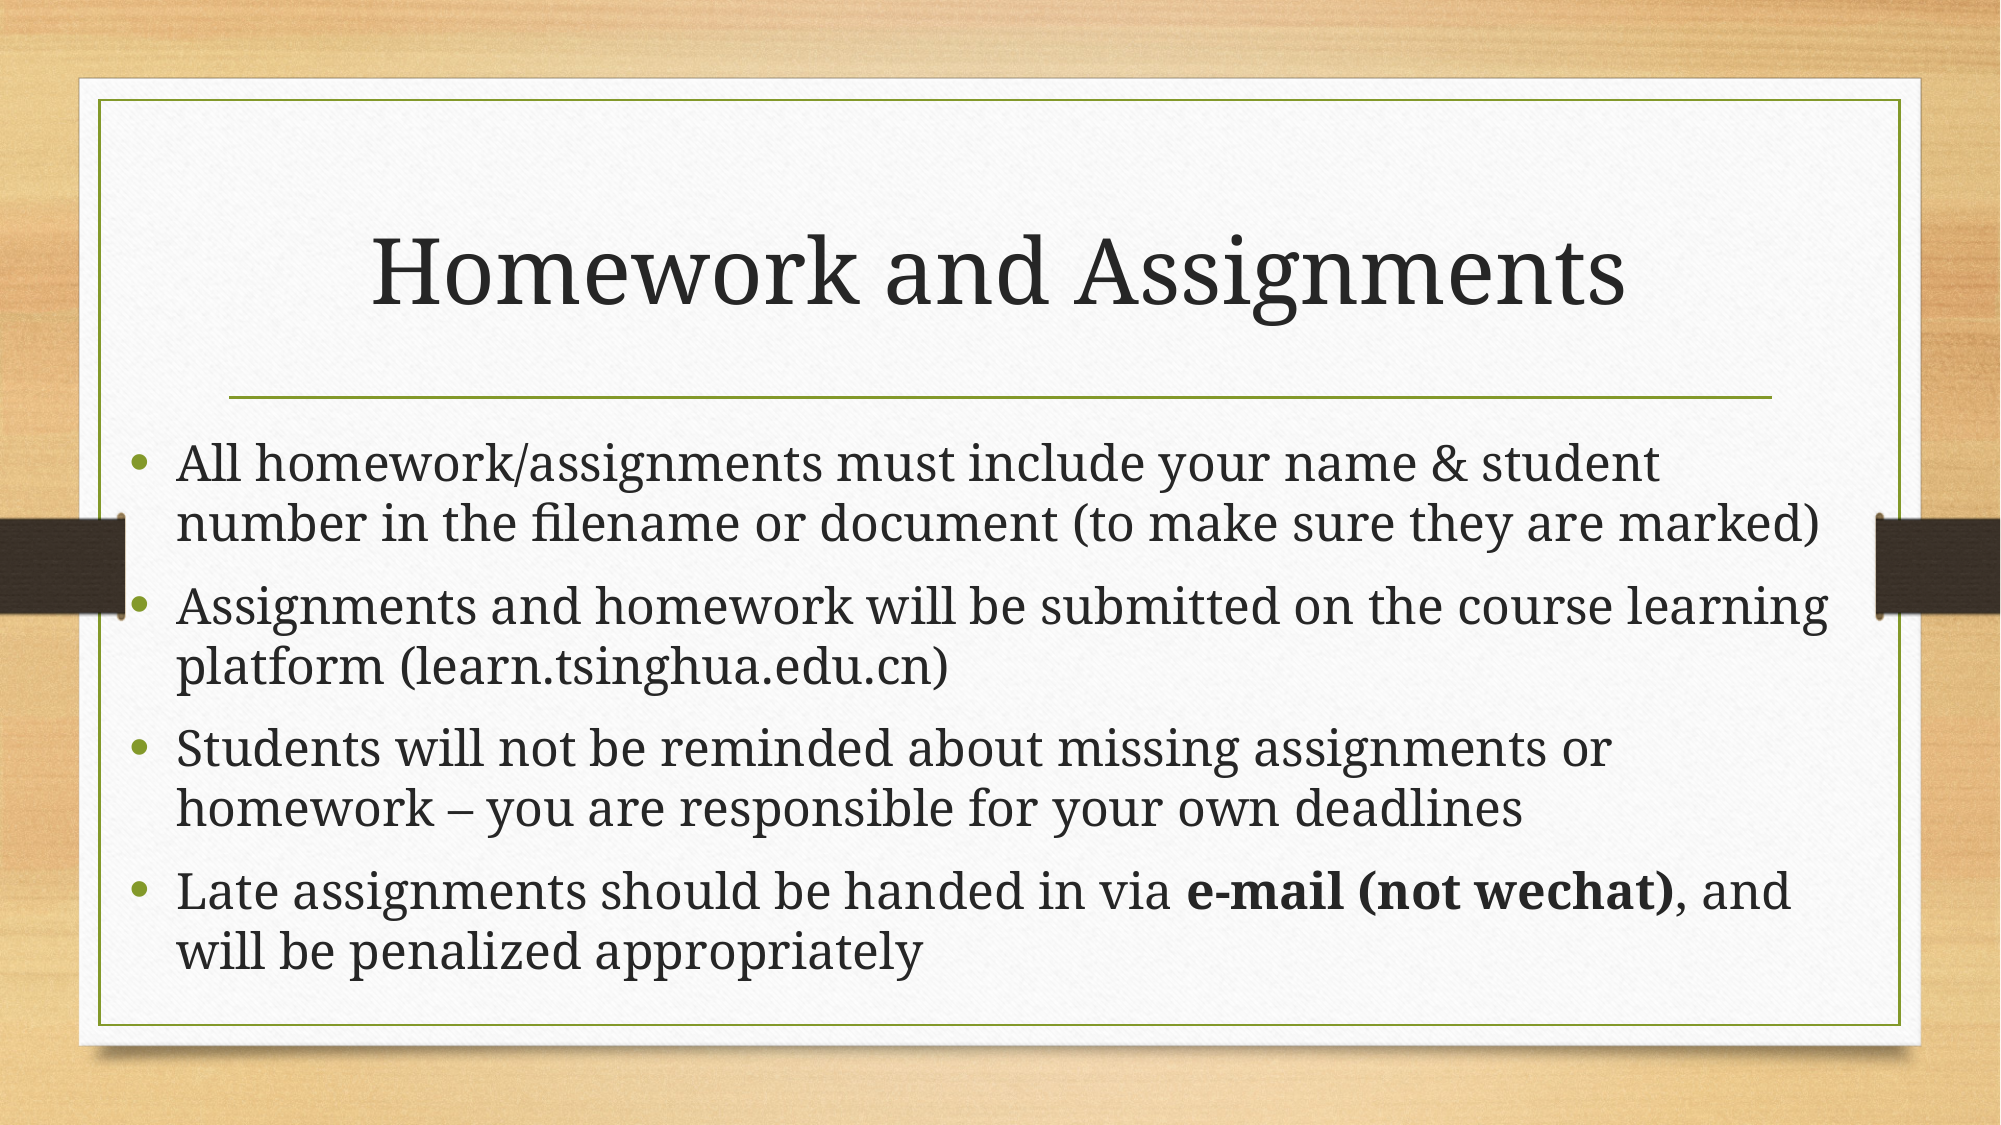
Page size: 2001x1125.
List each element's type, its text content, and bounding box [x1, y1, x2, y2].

title Homework and Assignments [212, 161, 1788, 375]
list All homework/assignments must include your name & student number in the filename or document (to make sure they are marked) Assignments and homework will be submitted on the course learning platform (learn.tsinghua.edu.cn) Students will not be reminded about missing assignments or homework – you are responsible for your own deadlines Late assignments should be handed in via e-mail (not wechat), and will be penalized appropriately [114, 424, 1870, 1008]
picture [0, 0, 2001, 1125]
